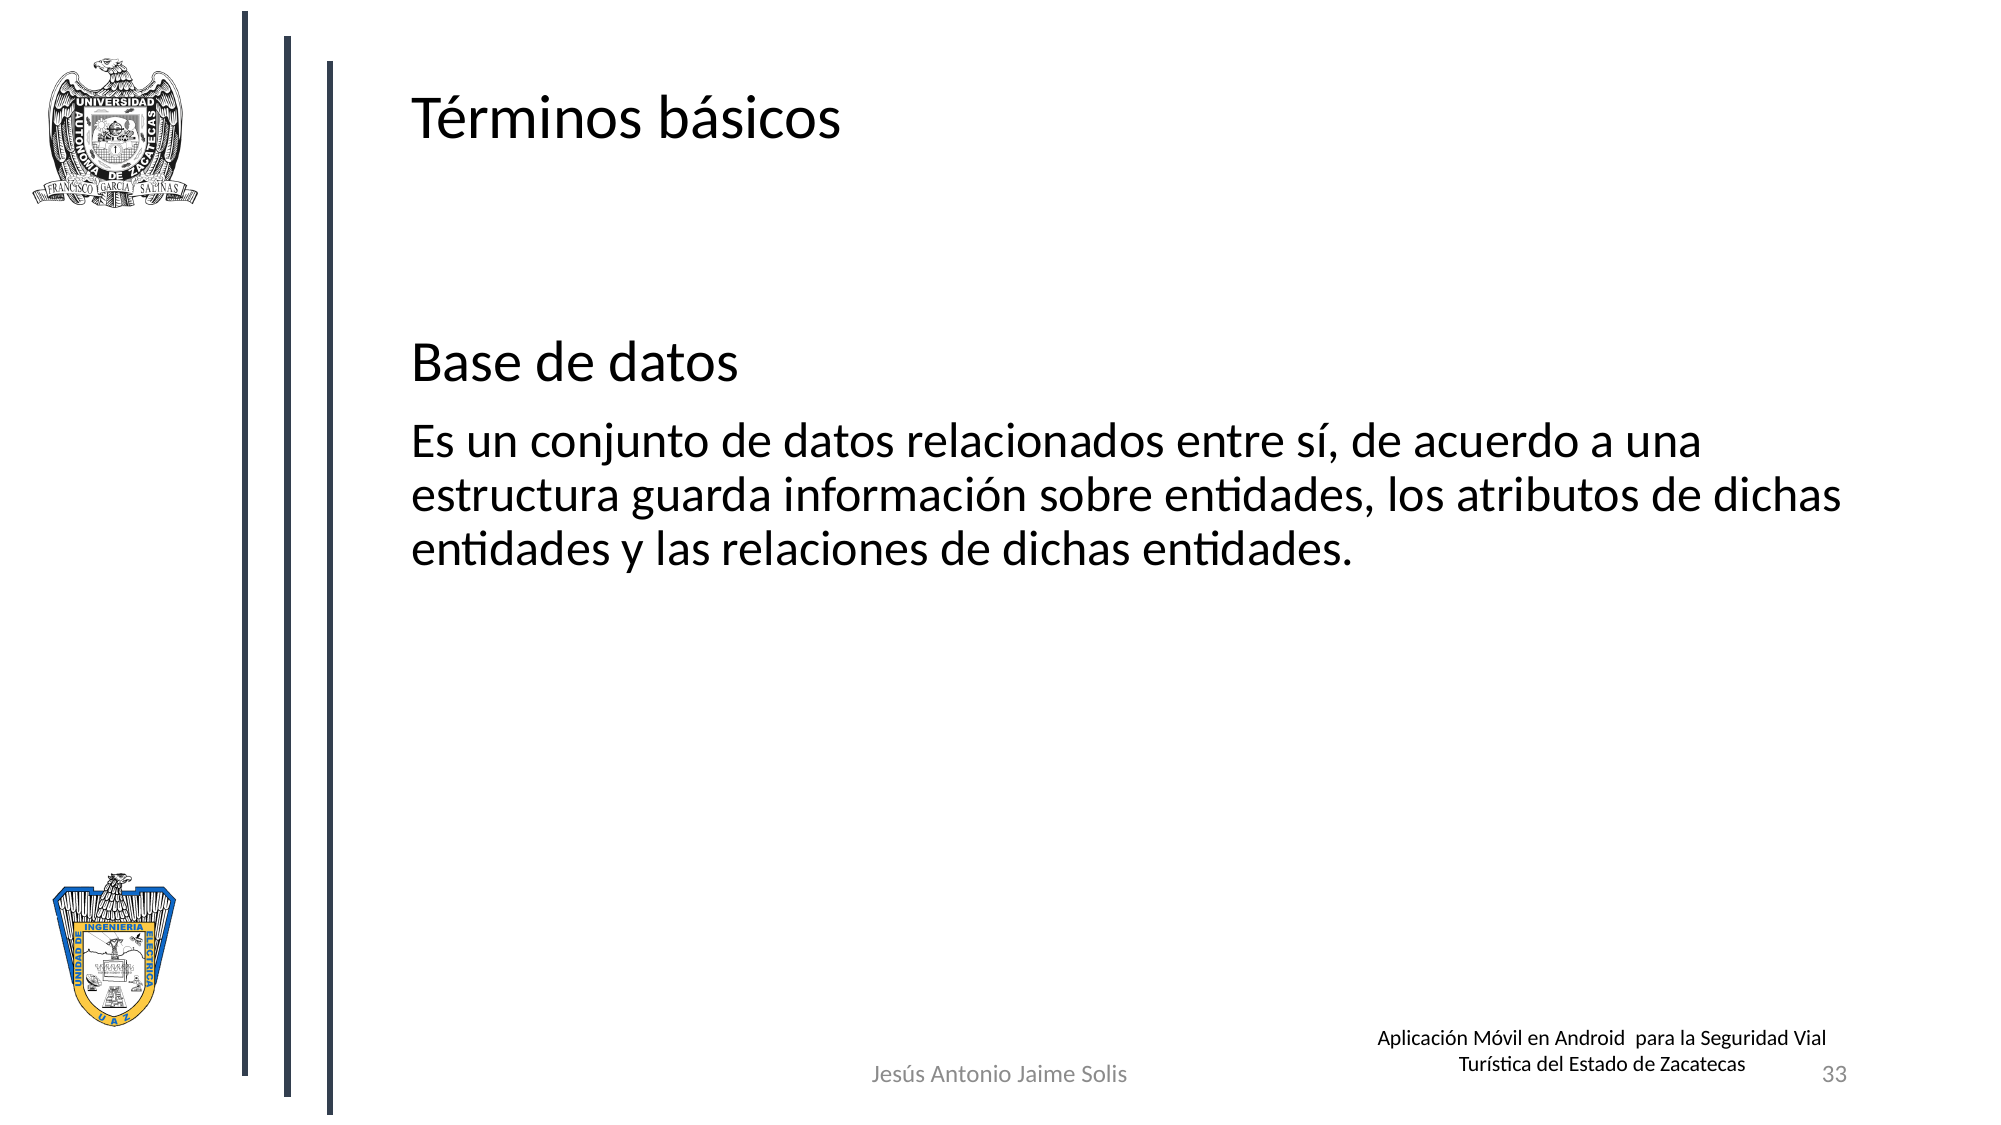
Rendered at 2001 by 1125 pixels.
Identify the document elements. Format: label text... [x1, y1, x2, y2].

footer Jesús Antonio Jaime Solis [662, 1042, 1338, 1103]
list Términos básicos Base de datos Es un conjunto de datos relacionados entre sí, de acuerdo a una estructura guarda información sobre entidades, los atributos de dichas entidades y las relaciones de dichas entidades. [396, 76, 1917, 896]
picture [32, 58, 198, 208]
slide_number 33 [1412, 1042, 1863, 1103]
picture [50, 871, 179, 1030]
